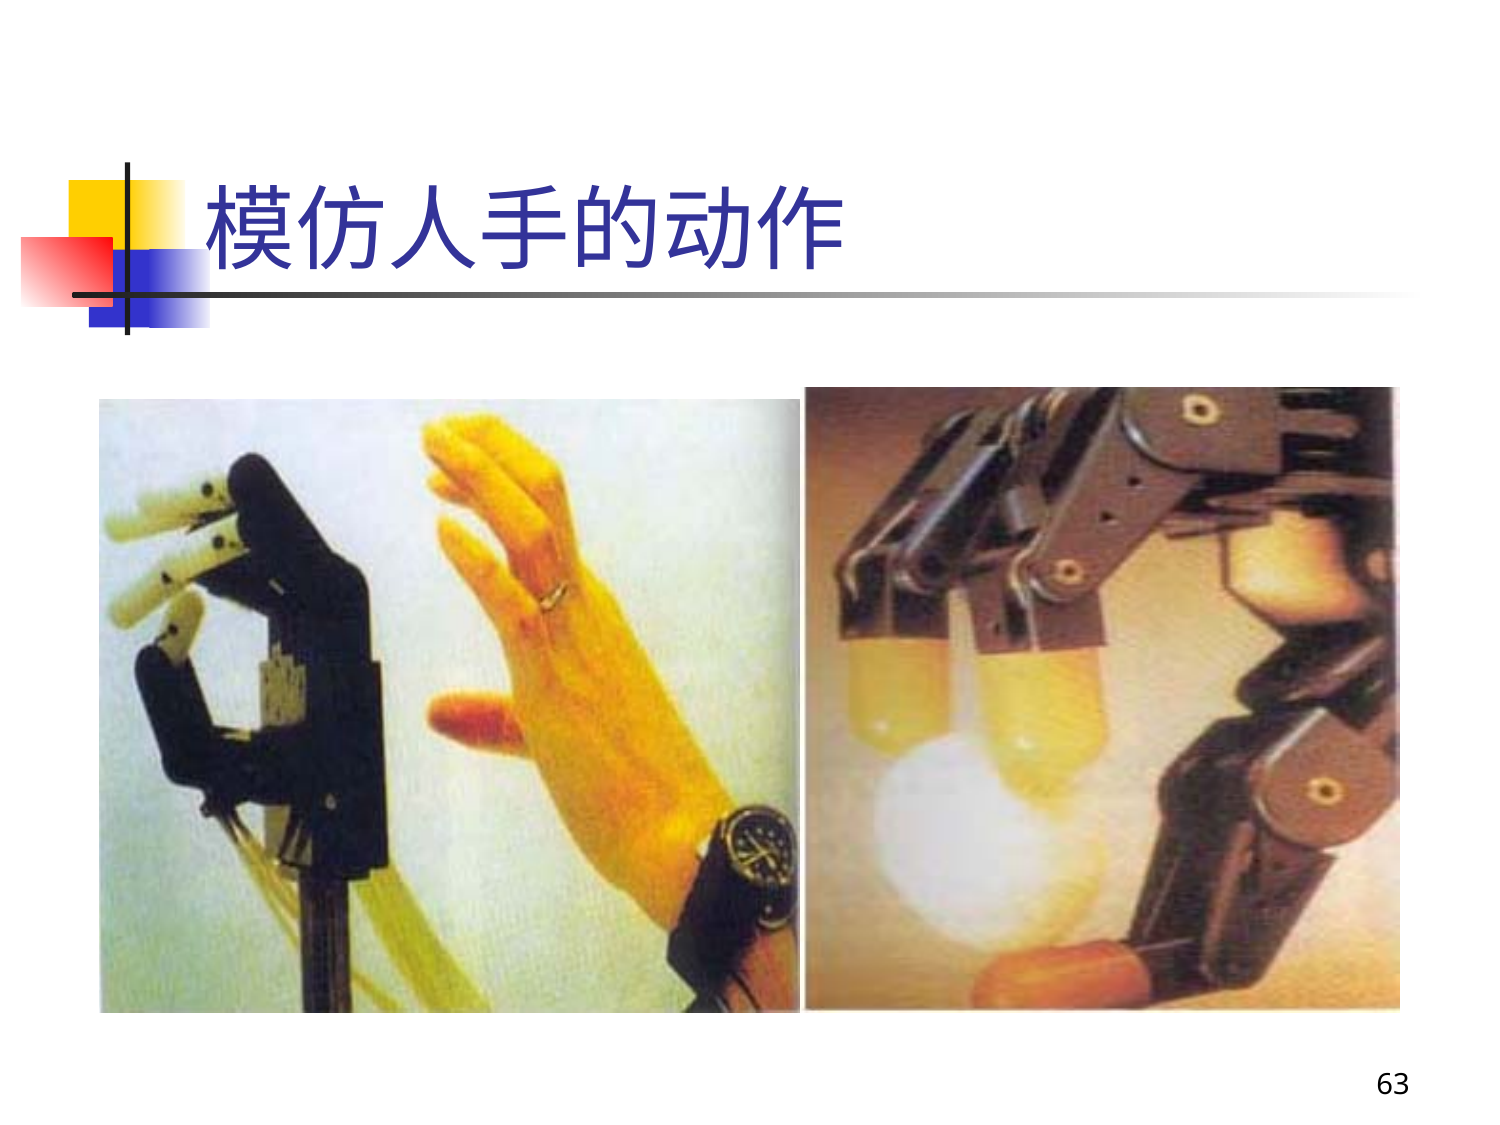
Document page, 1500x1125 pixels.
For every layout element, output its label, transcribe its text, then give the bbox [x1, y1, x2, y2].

title 模仿人手的动作 [188, 101, 1468, 289]
picture [99, 387, 1401, 1013]
slide_number 63 [1112, 1037, 1426, 1113]
